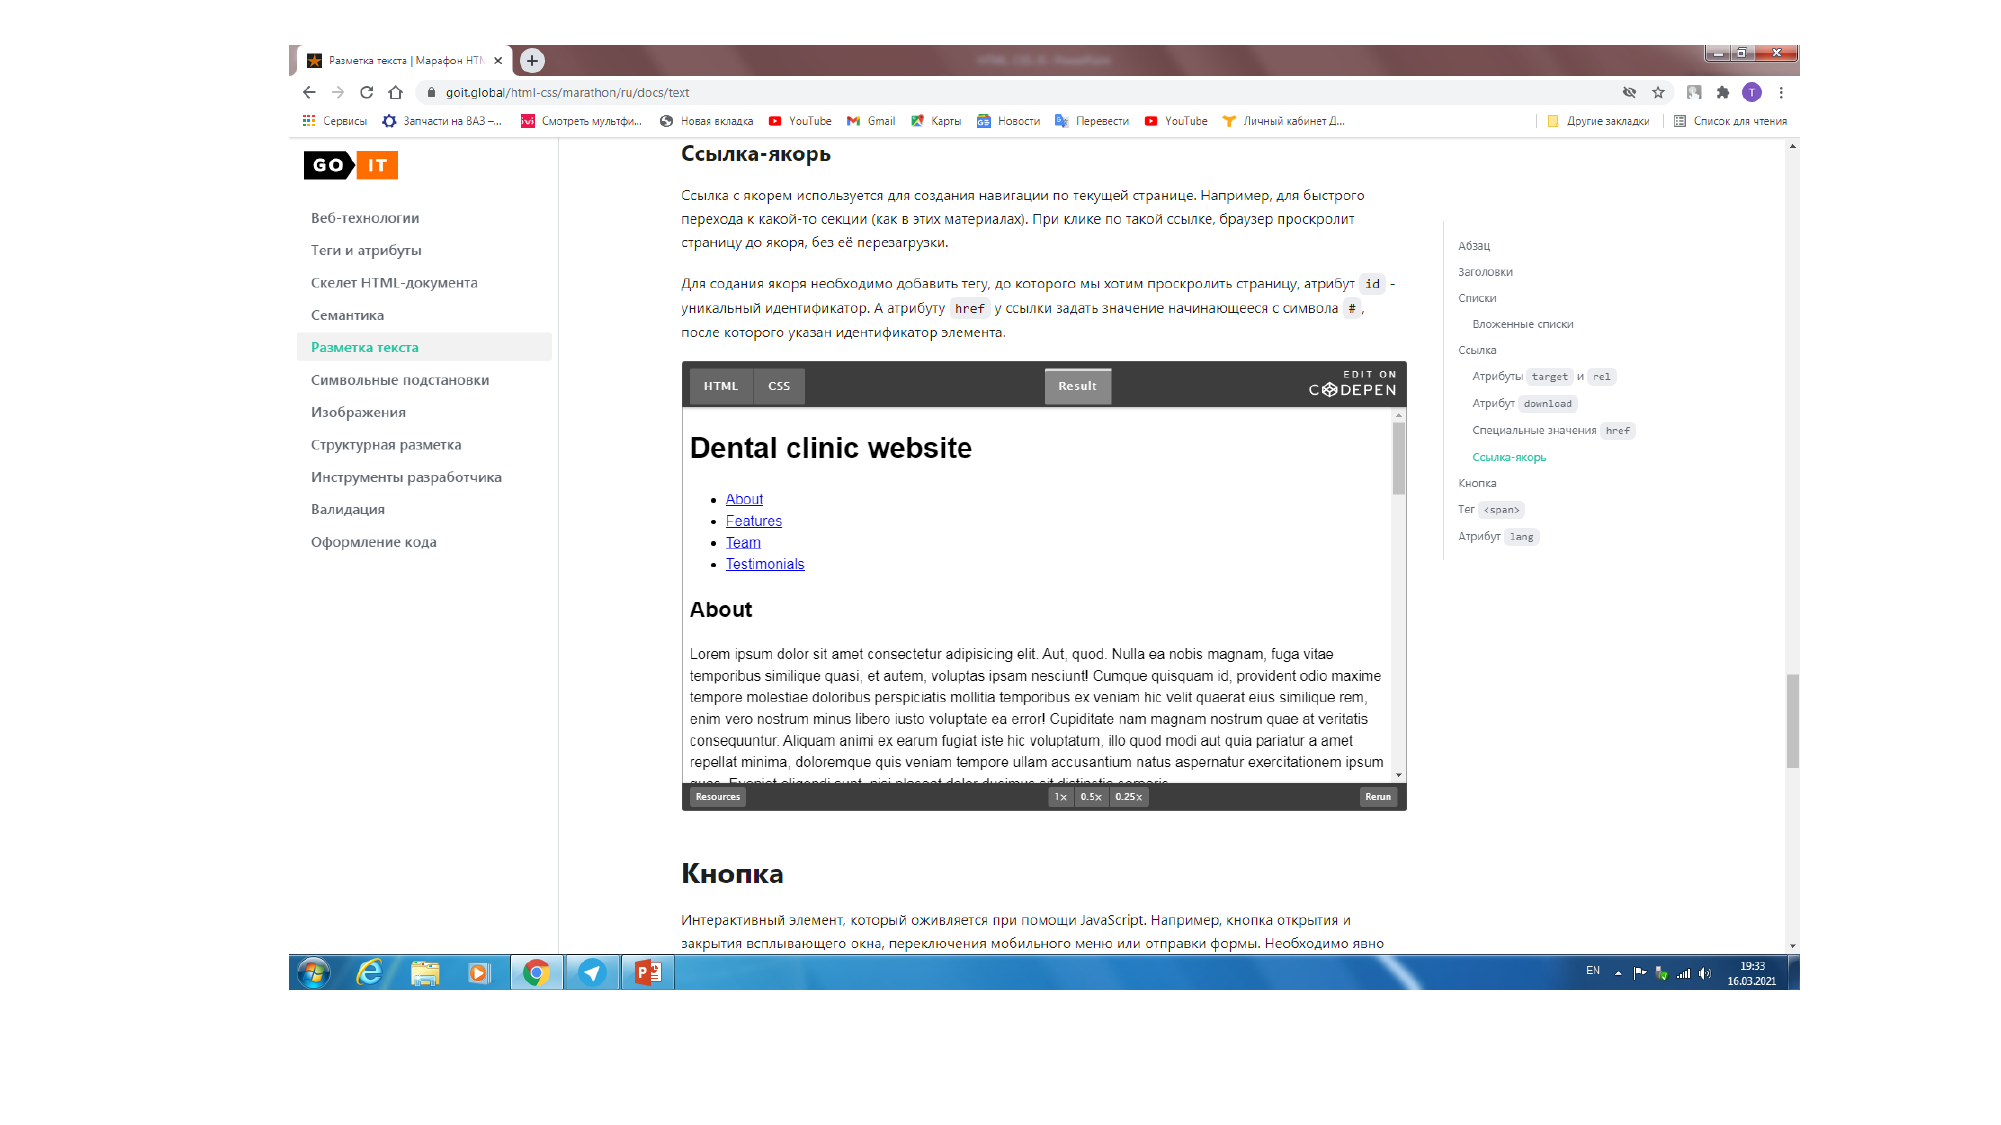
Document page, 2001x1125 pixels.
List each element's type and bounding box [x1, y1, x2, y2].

picture [288, 45, 1800, 990]
